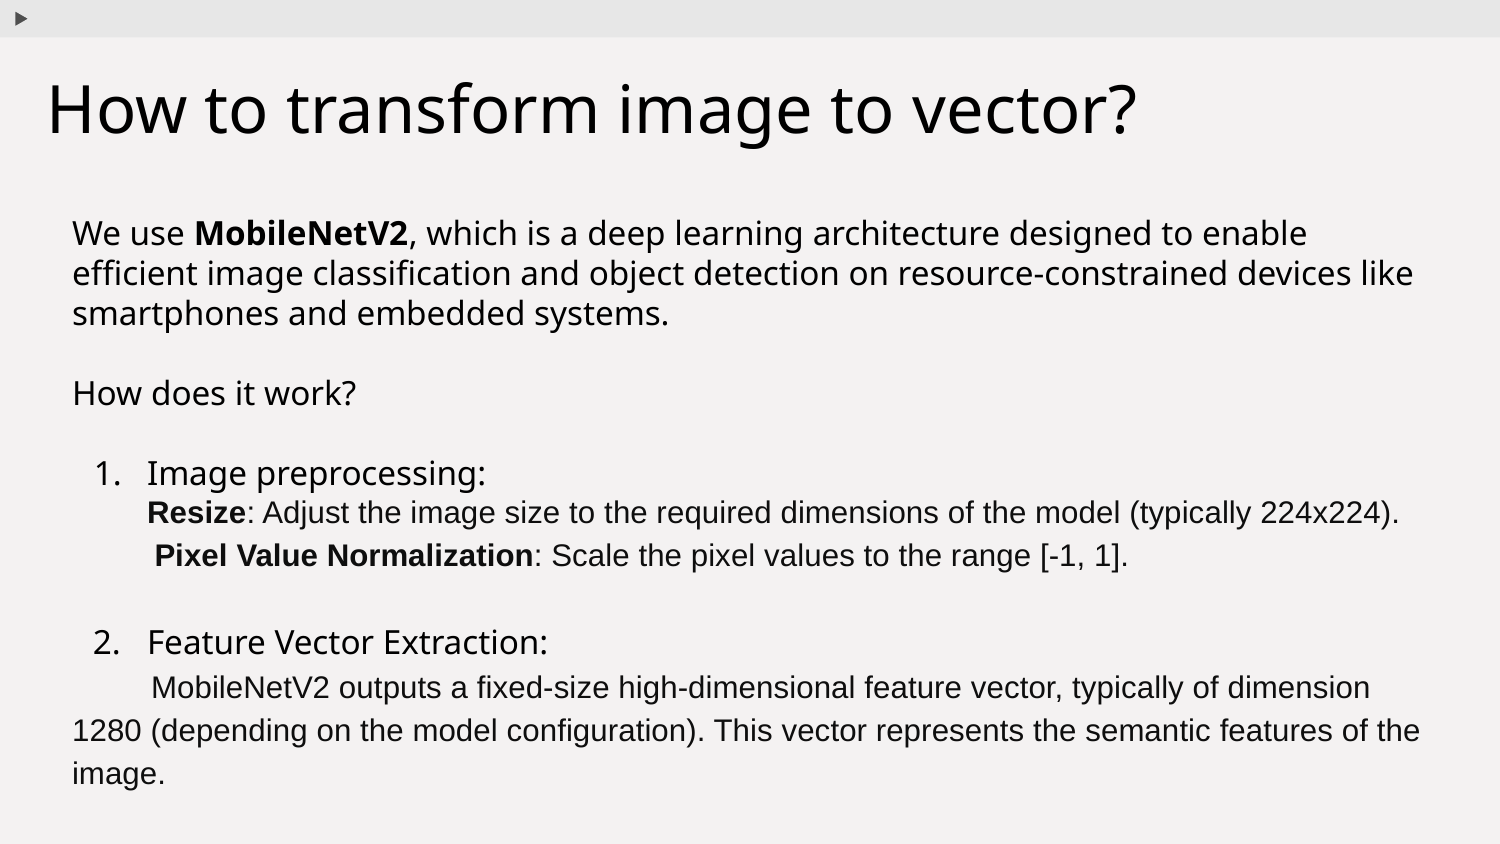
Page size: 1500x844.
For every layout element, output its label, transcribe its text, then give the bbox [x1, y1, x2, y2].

text_box How to transform image to vector? [31, 51, 1320, 168]
text_box We use MobileNetV2, which is a deep learning architecture designed to enable efficient image classification and object detection on resource-constrained devices like smartphones and embedded systems. How does it work? Image preprocessing: Resize: Adjust the image size to the required dimensions of the model (typically 224x224). Pixel Value Normalization: Scale the pixel values to the range [-1, 1]. Feature Vector Extraction: MobileNetV2 outputs a fixed-size high-dimensional feature vector, typically of dimension 1280 (depending on the model configuration). This vector represents the semantic features of the image. [57, 197, 1443, 779]
